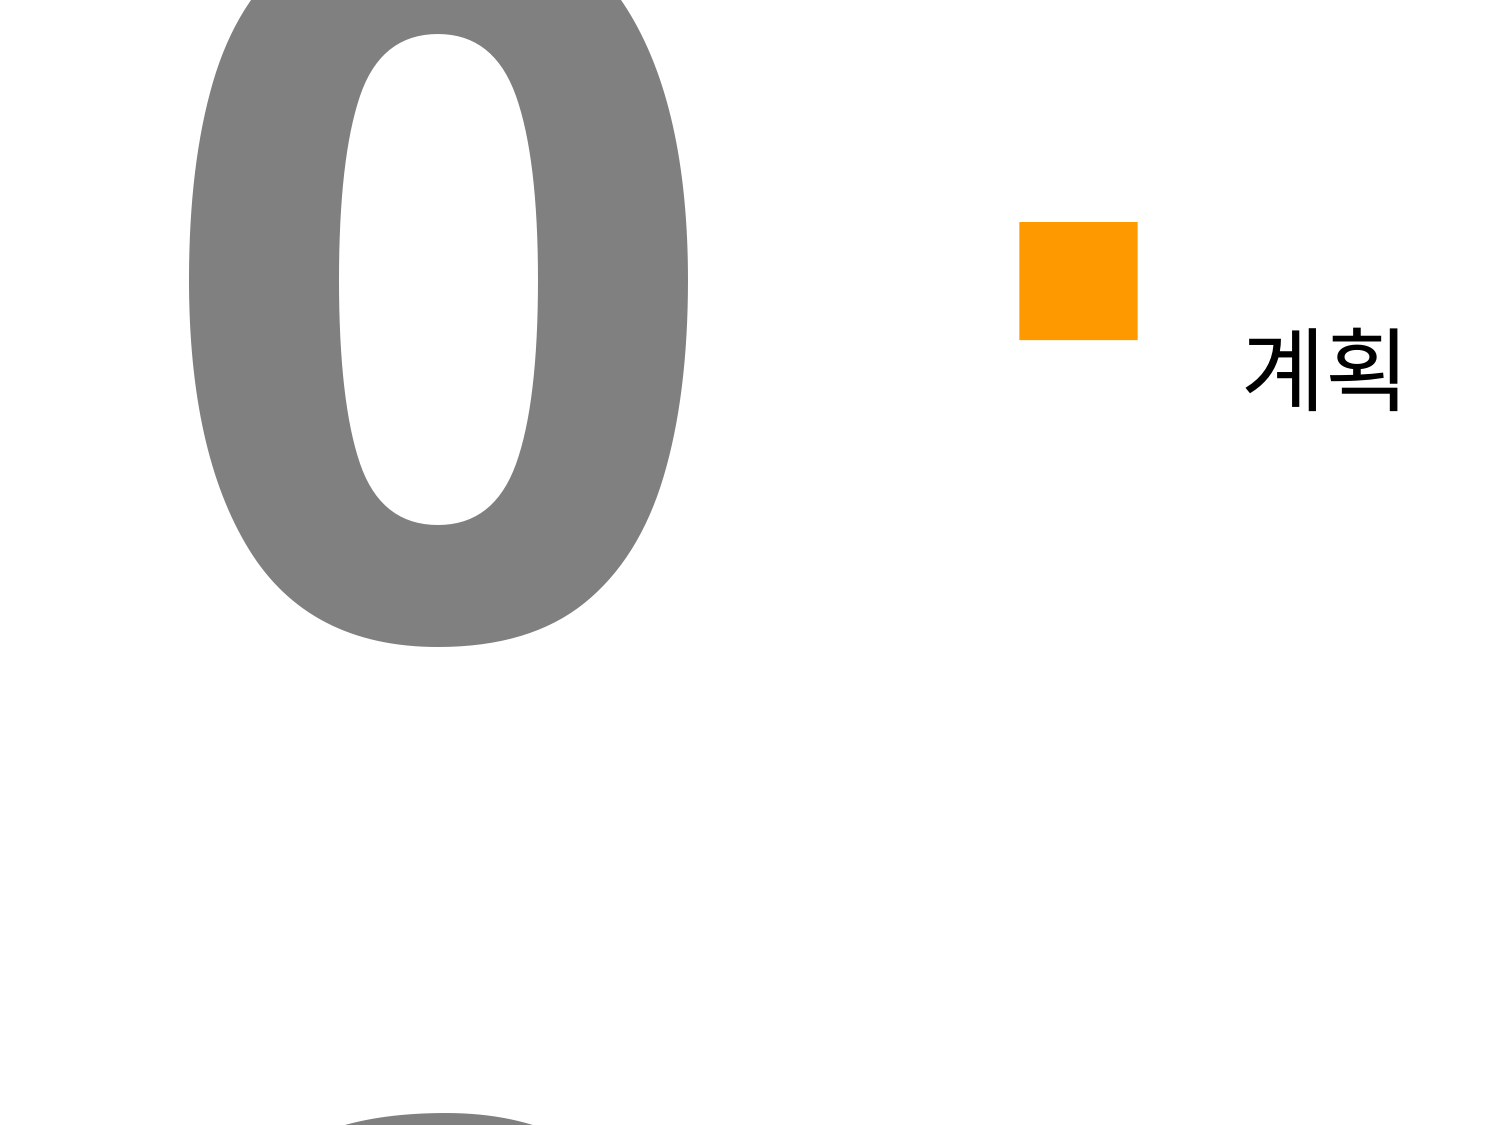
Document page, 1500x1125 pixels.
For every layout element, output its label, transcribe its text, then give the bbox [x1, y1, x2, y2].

text_box [1018, 221, 1139, 281]
text_box 02 [0, 468, 1020, 1125]
title 계획 [75, 281, 1425, 469]
